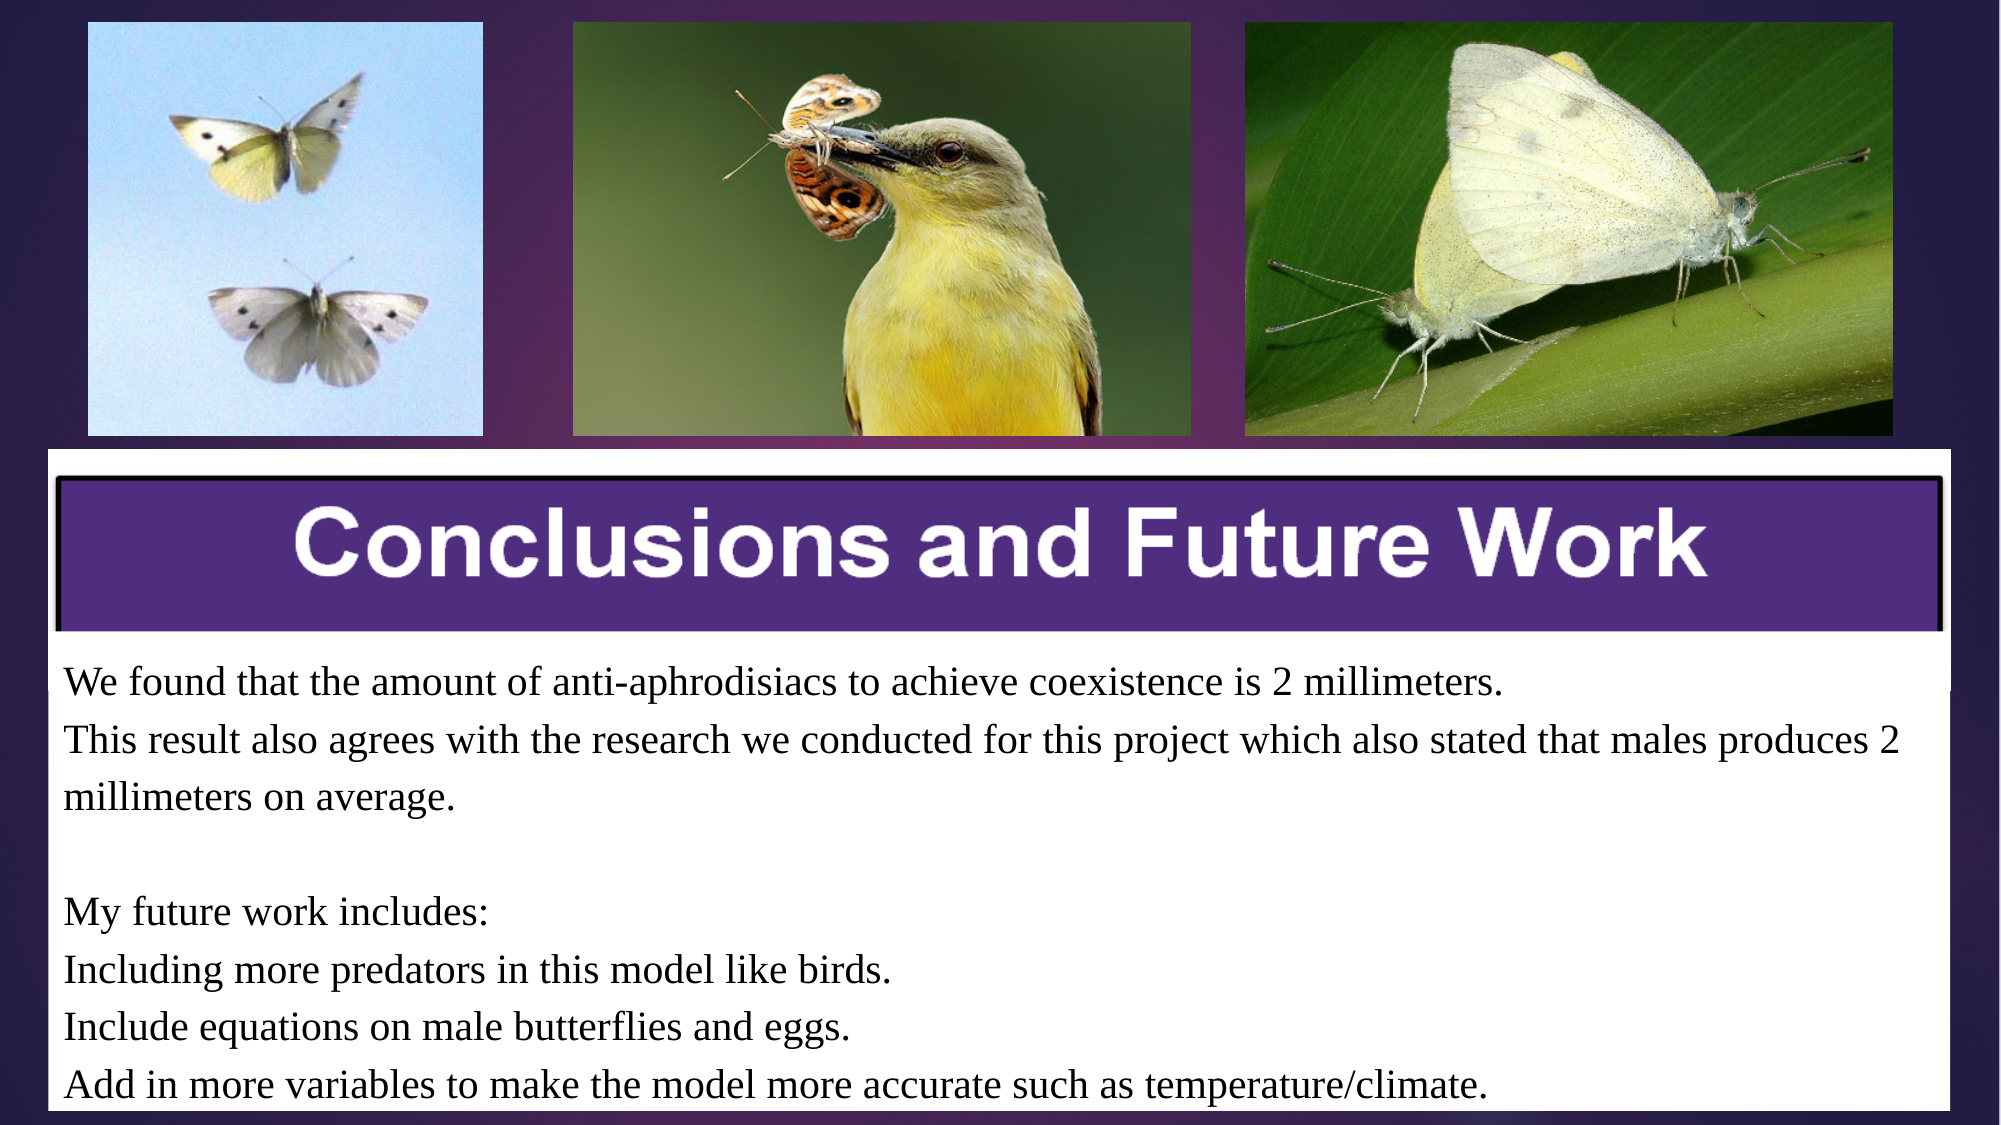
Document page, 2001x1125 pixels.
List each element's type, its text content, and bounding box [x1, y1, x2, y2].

picture [87, 22, 483, 436]
picture [1245, 22, 1893, 436]
picture [48, 448, 1951, 691]
picture [572, 22, 1191, 436]
picture [1411, 1021, 1575, 1125]
text_box [0, 0, 2000, 1125]
text_box We found that the amount of anti-aphrodisiacs to achieve coexistence is 2 millimeters. This result also agrees with the research we conducted for this project which also stated that males produces 2 millimeters on average. My future work includes: Including more predators in this model like birds. Include equations on male butterflies and eggs. Add in more variables to make the model more accurate such as temperature/climate. [48, 700, 1951, 1111]
